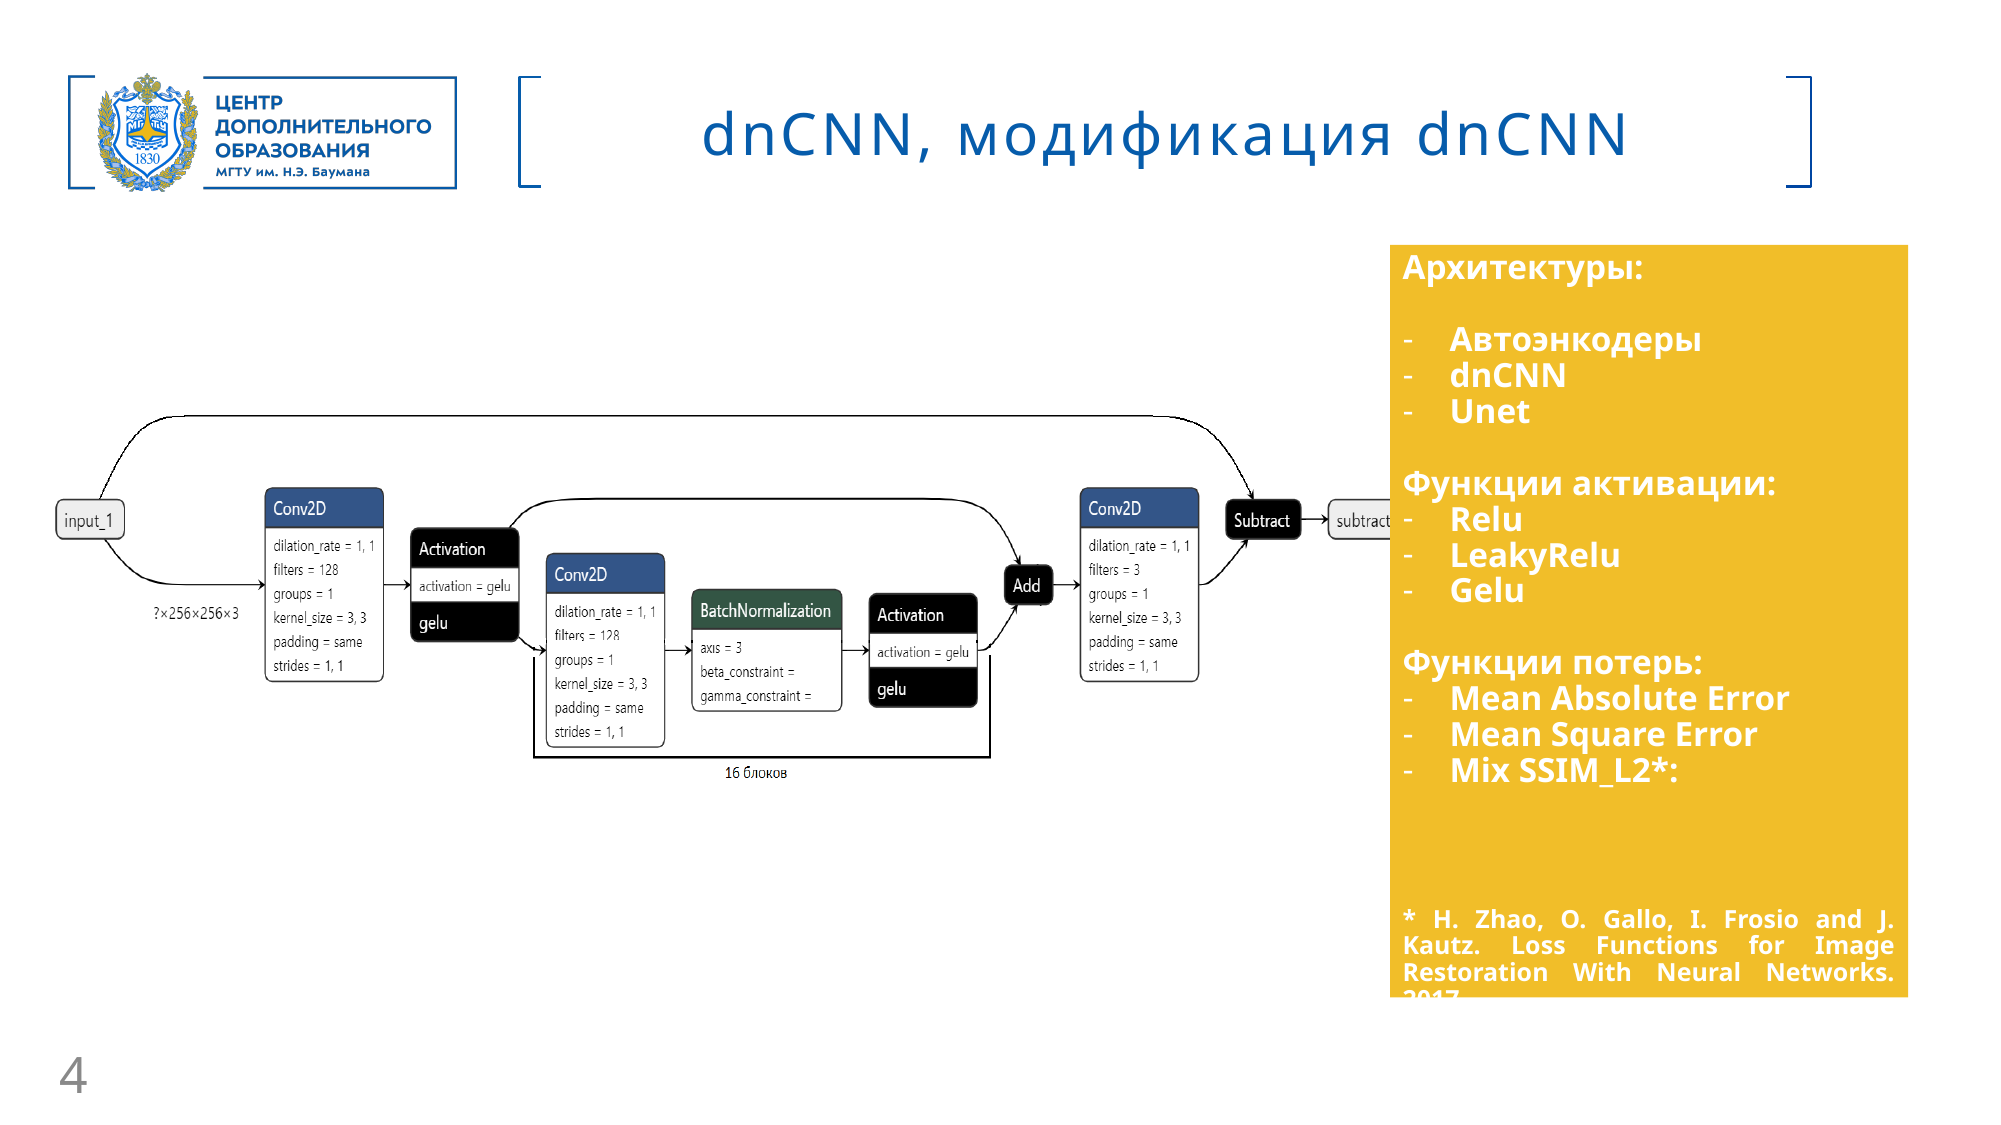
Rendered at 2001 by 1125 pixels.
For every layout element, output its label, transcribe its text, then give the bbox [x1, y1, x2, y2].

picture [68, 73, 457, 192]
slide_number 4 [44, 1055, 139, 1101]
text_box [519, 76, 1812, 187]
picture [44, 399, 1415, 796]
